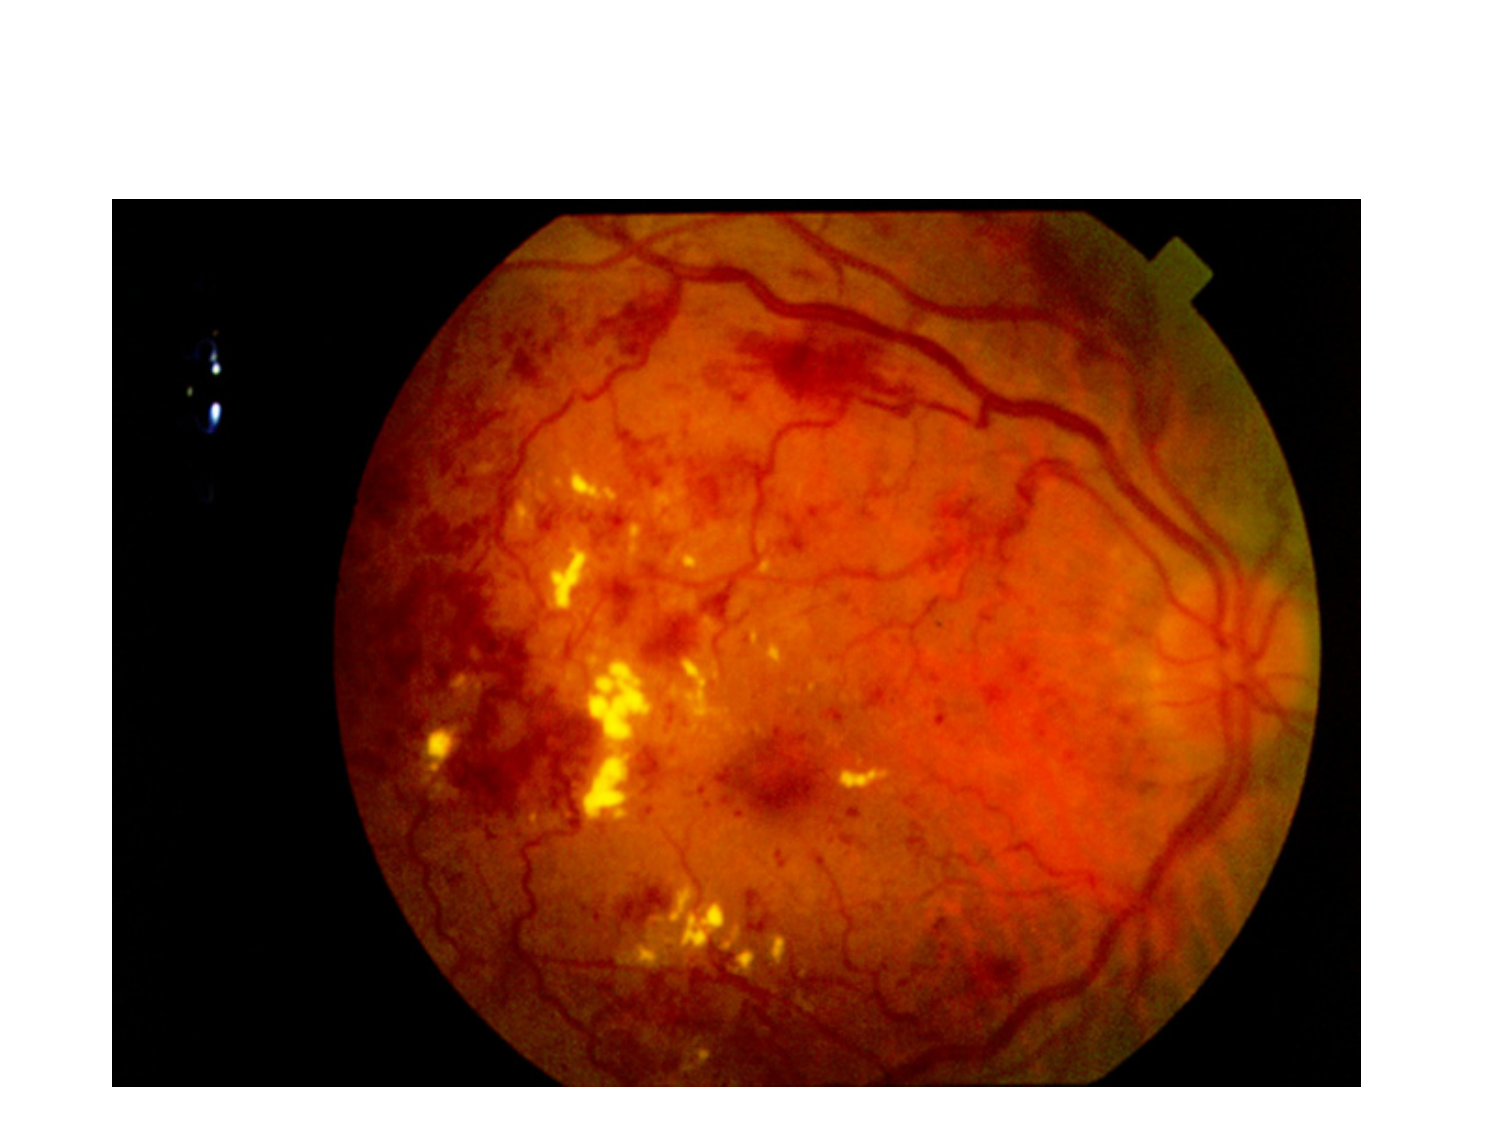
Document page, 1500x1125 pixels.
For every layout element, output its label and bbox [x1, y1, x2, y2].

list [112, 199, 1362, 1087]
